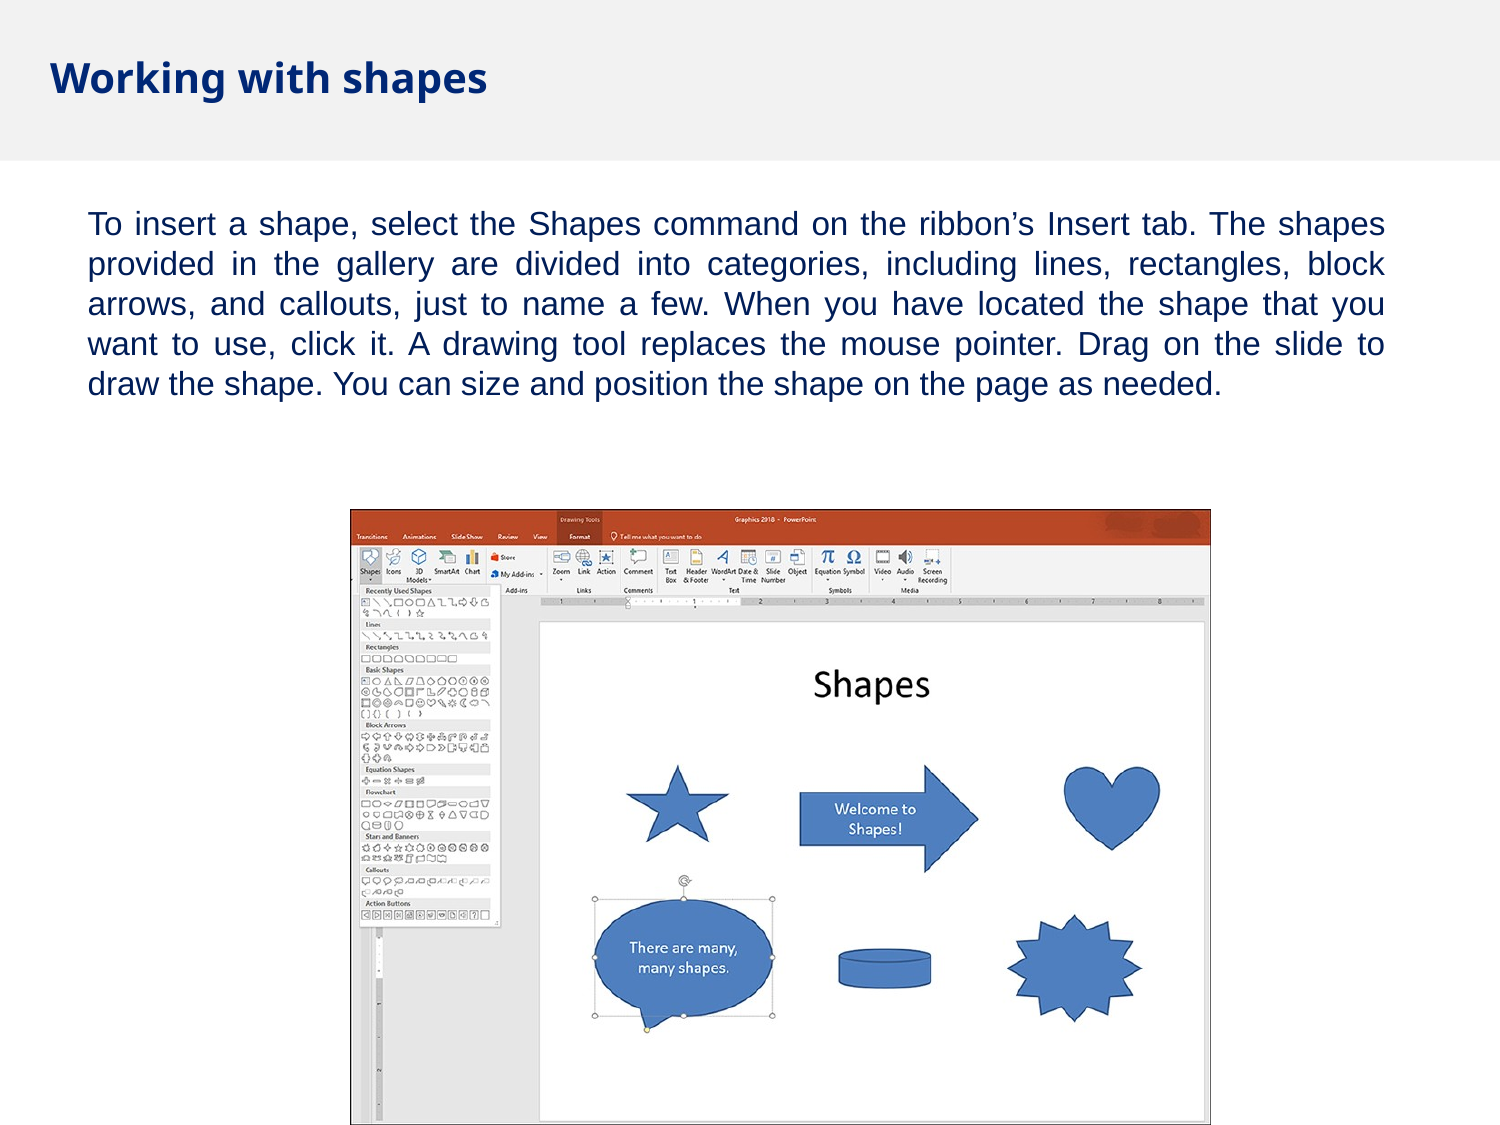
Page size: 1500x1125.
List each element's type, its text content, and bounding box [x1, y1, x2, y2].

title Working with shapes [50, 50, 1313, 240]
picture [349, 509, 1211, 1125]
text_box To insert a shape, select the Shapes command on the ribbon’s Insert tab. The shapes provided in the gallery are divided into categories, including lines, rectangles, block arrows, and callouts, just to name a few. When you have located the shape that you want to use, click it. A drawing tool replaces the mouse pointer. Drag on the slide to draw the shape. You can size and position the shape on the page as needed. [87, 200, 1388, 447]
